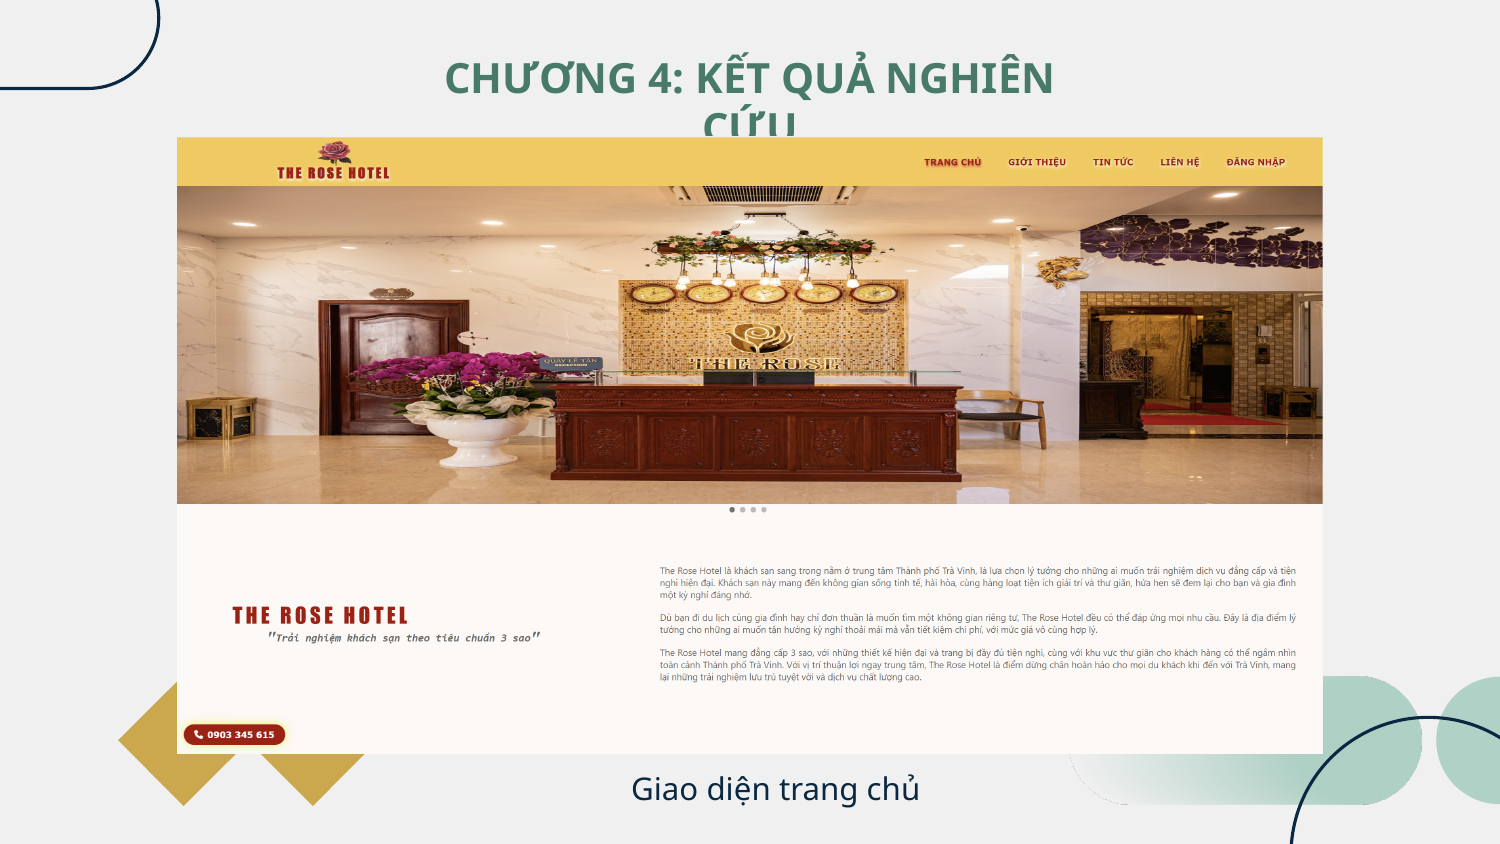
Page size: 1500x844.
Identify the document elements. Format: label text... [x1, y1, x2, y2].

title Giao diện trang chủ [143, 753, 1408, 813]
picture [177, 136, 1422, 755]
picture [1340, 720, 1422, 805]
text_box CHƯƠNG 4: KẾT QUẢ NGHIÊN CỨU [407, 36, 1093, 114]
